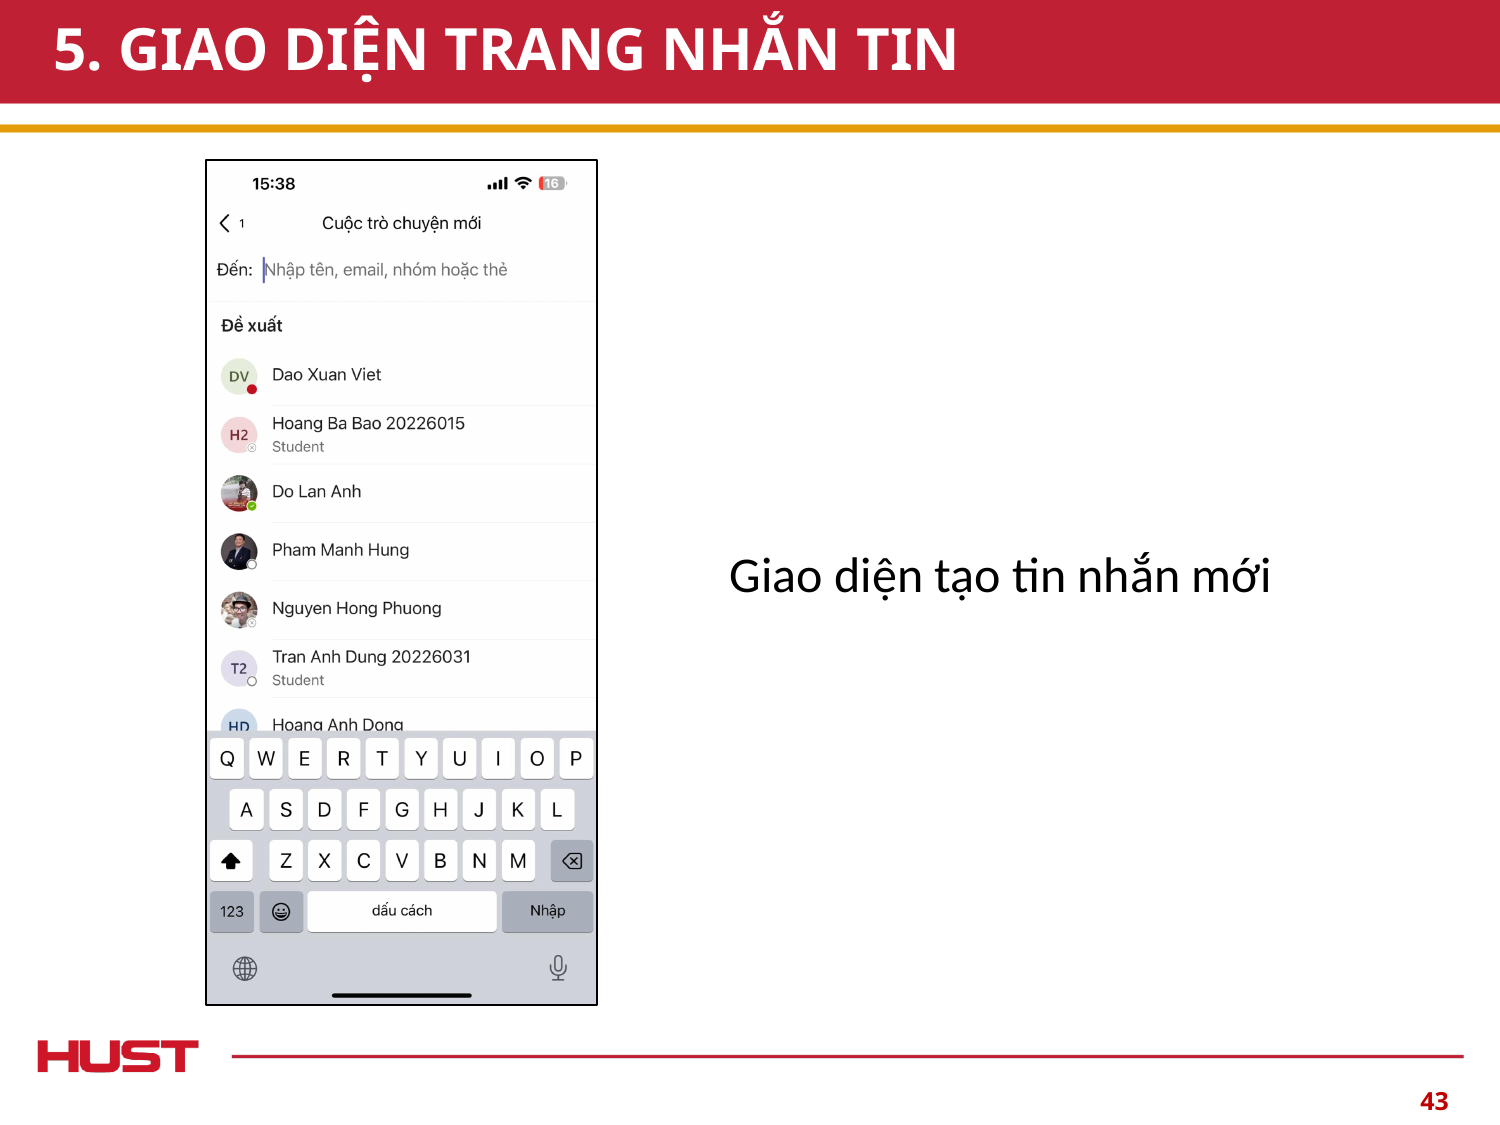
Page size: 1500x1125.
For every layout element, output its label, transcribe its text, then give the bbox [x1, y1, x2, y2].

slide_number ‹#› [1126, 1078, 1464, 1125]
picture [0, 0, 1500, 1125]
text_box Giao diện tạo tin nhắn mới [714, 534, 1430, 670]
title 5. GIAO DIỆN TRANG NHẮN TIN [38, 12, 1462, 87]
